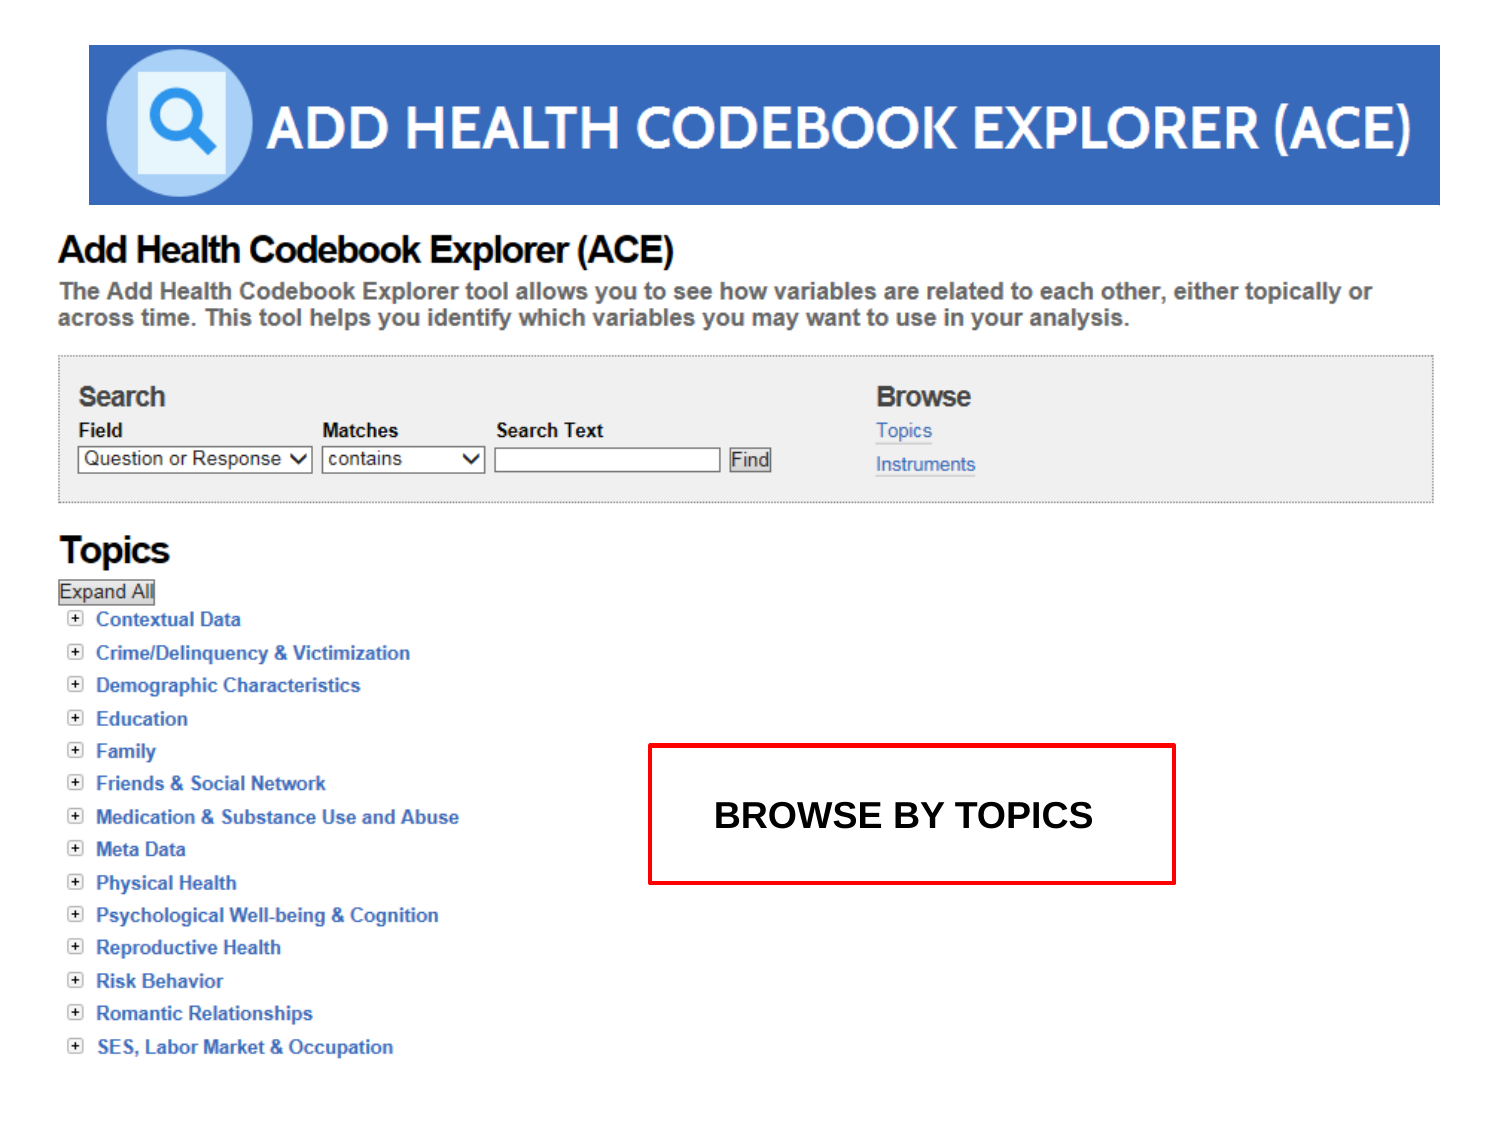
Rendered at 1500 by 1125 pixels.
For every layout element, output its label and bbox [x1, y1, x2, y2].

list [89, 45, 1440, 204]
picture [36, 204, 1440, 1076]
